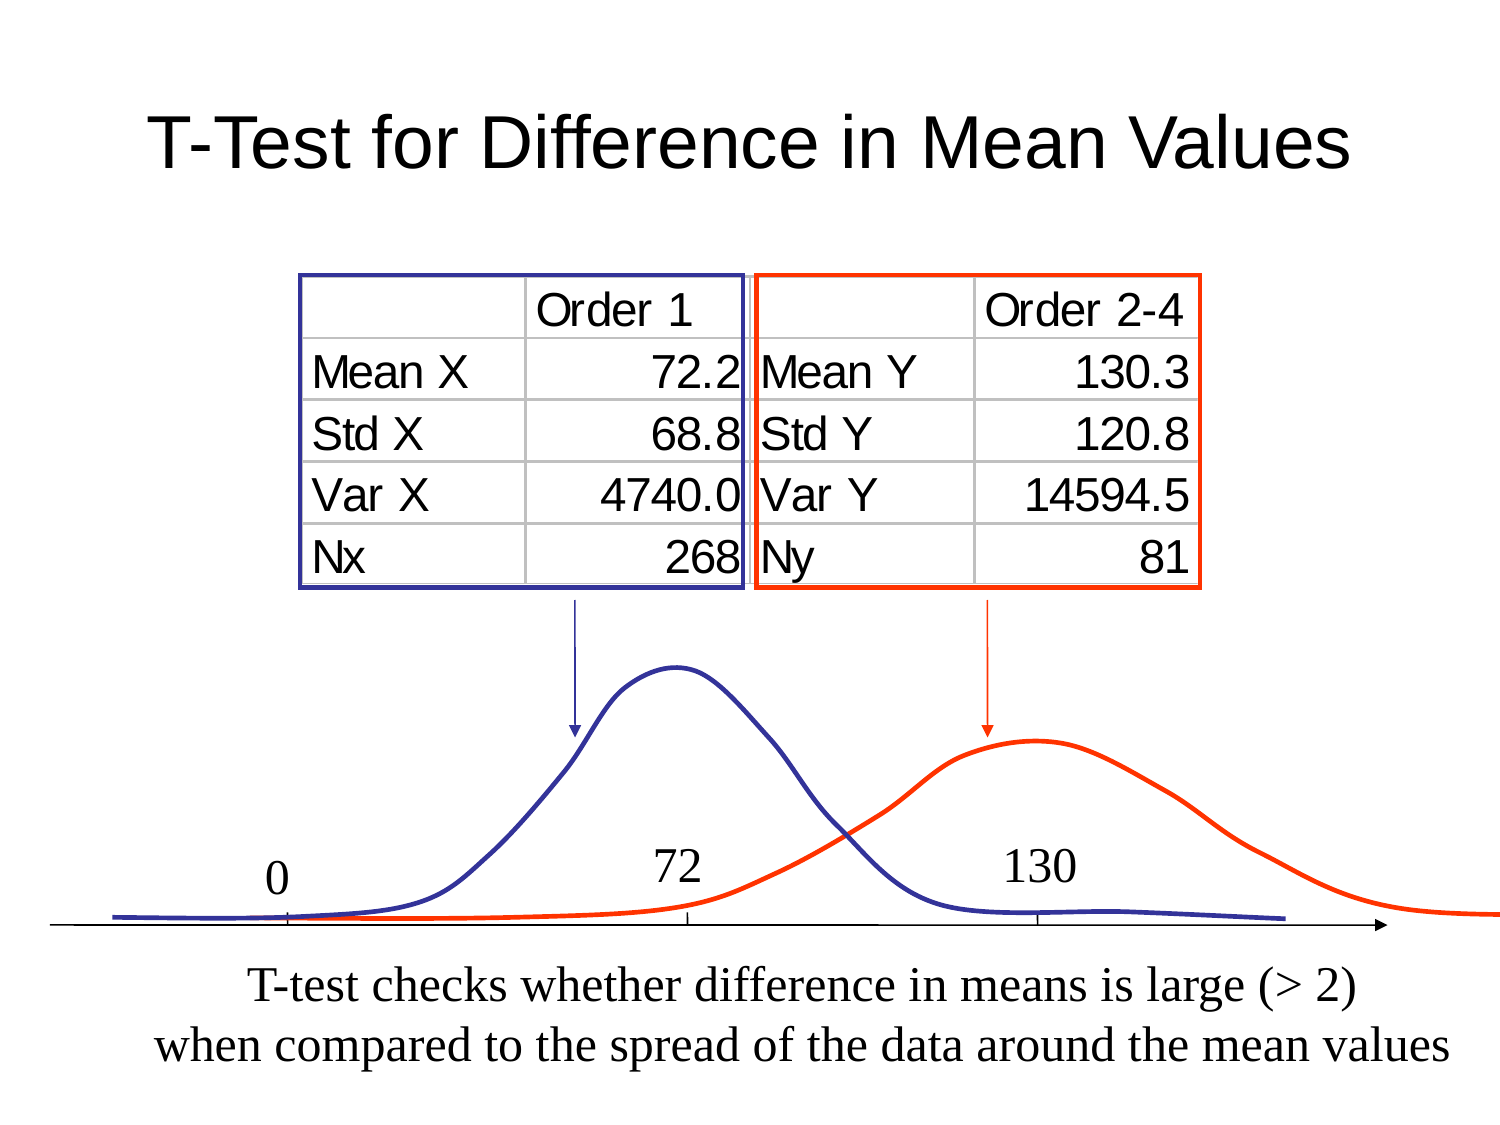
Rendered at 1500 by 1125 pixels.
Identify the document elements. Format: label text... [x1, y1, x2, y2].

text_box [568, 599, 582, 738]
text_box [847, 741, 1500, 919]
text_box [112, 667, 1286, 919]
text_box 0 [250, 837, 305, 913]
text_box T-test checks whether difference in means is large (> 2) when compared to the spread of the data around the mean values [138, 944, 1466, 1079]
text_box [981, 599, 994, 738]
title T-Test for Difference in Mean Values [75, 45, 1425, 233]
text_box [299, 274, 1201, 587]
text_box [49, 919, 1388, 932]
